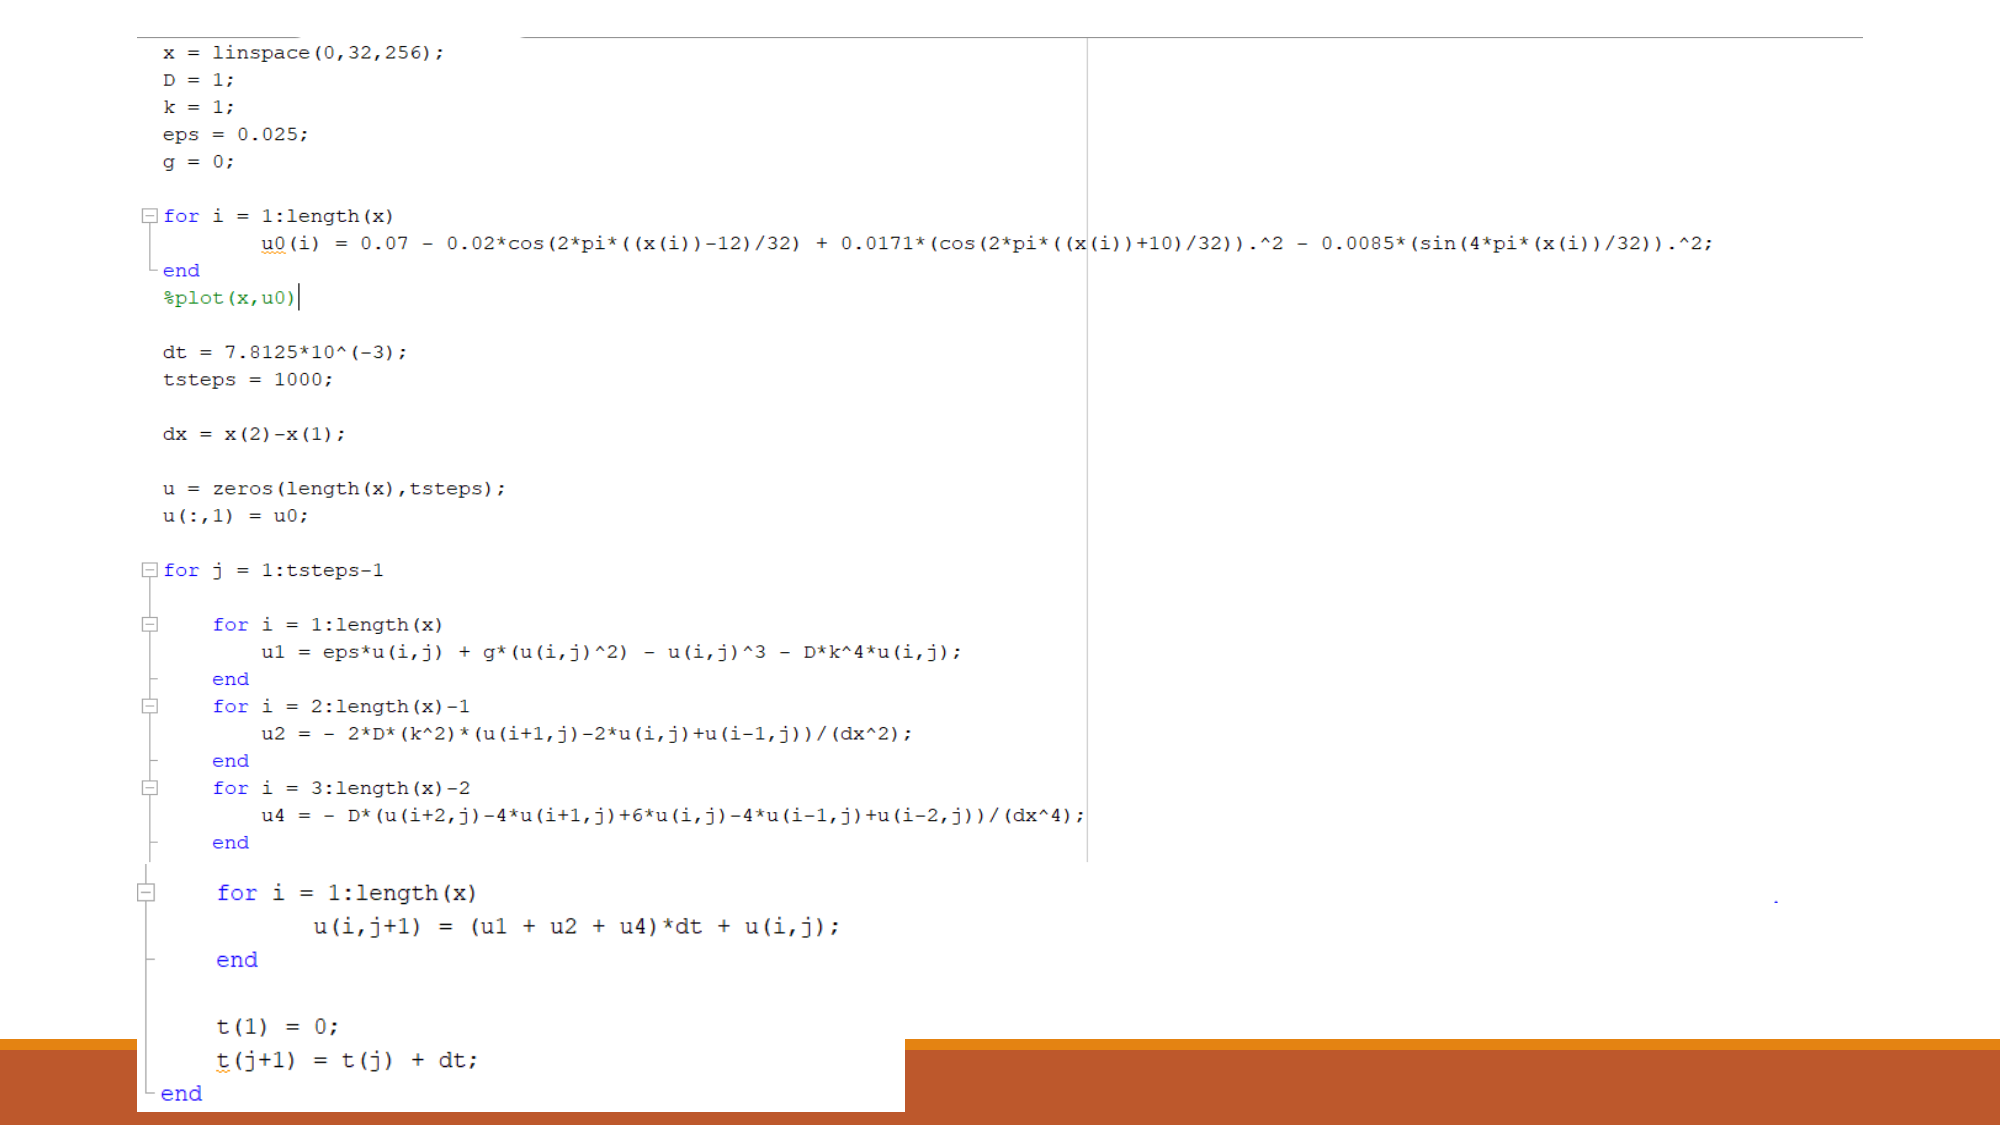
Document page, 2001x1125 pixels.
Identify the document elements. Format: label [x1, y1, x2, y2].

picture [136, 863, 906, 1113]
list [136, 37, 1863, 904]
